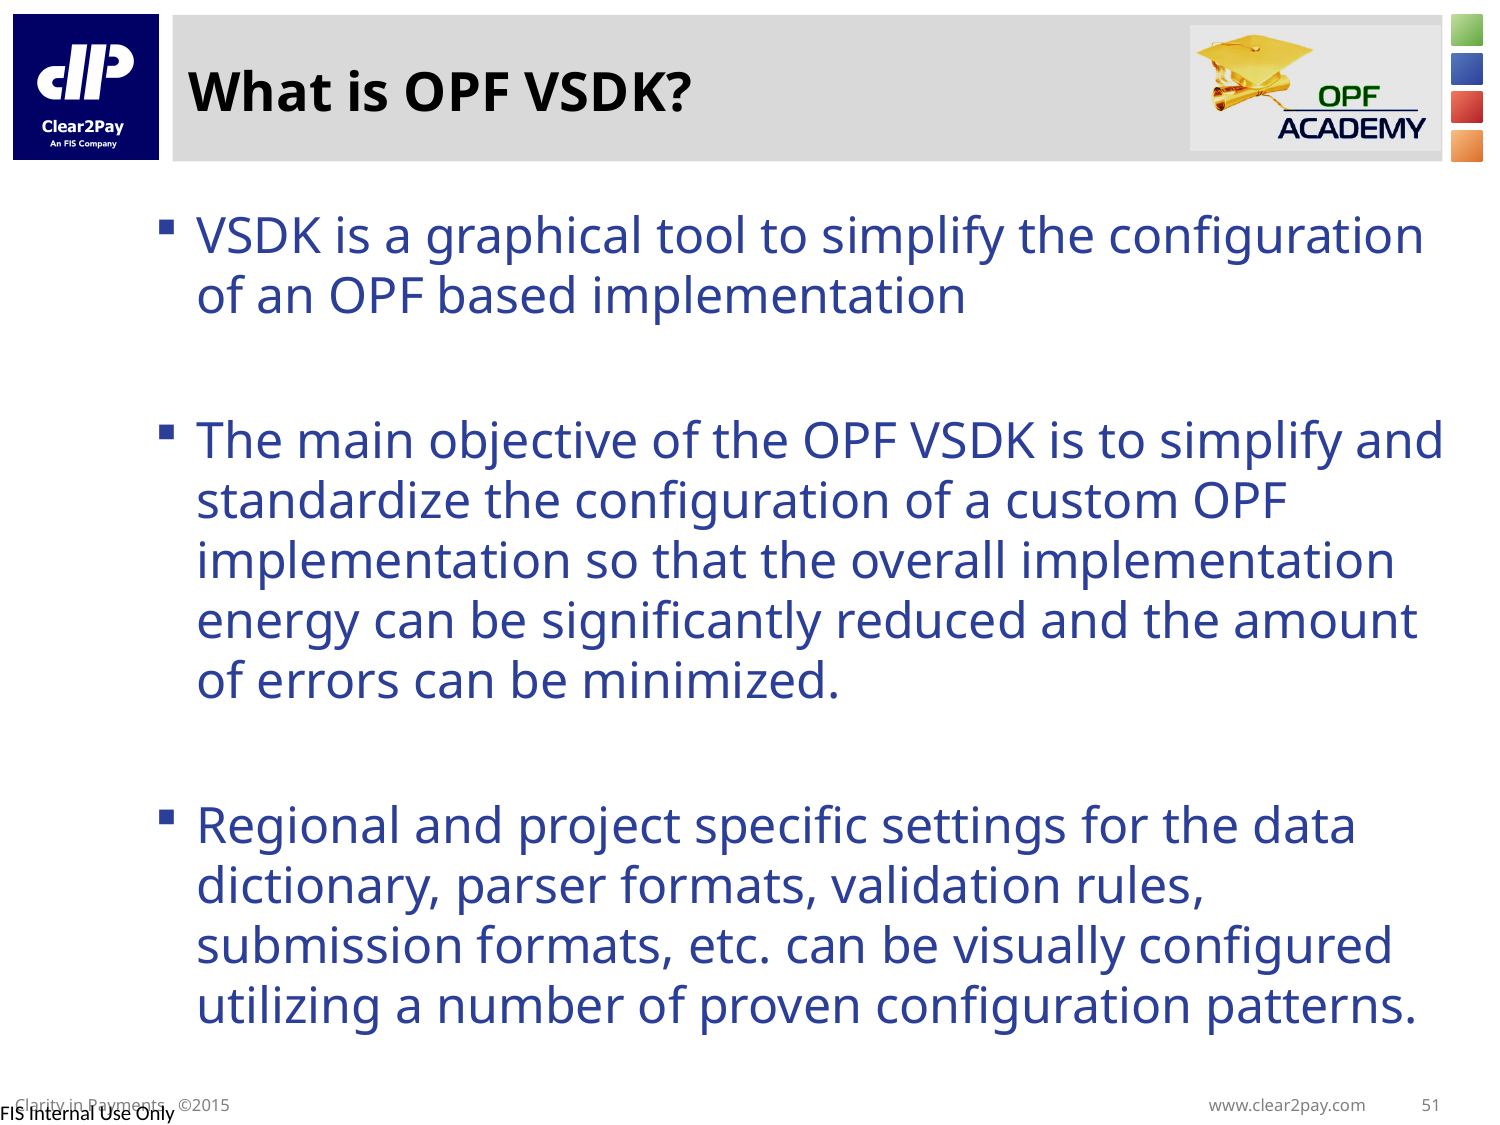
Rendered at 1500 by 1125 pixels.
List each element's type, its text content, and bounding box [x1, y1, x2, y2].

picture [13, 14, 159, 160]
title What is OPF VSDK? [173, 25, 1189, 155]
list VSDK is a graphical tool to simplify the configuration of an OPF based implementation The main objective of the OPF VSDK is to simplify and standardize the configuration of a custom OPF implementation so that the overall implementation energy can be significantly reduced and the amount of errors can be minimized. Regional and project specific settings for the data dictionary, parser formats, validation rules, submission formats, etc. can be visually configured utilizing a number of proven configuration patterns. [140, 196, 1487, 1067]
picture [1190, 25, 1441, 151]
